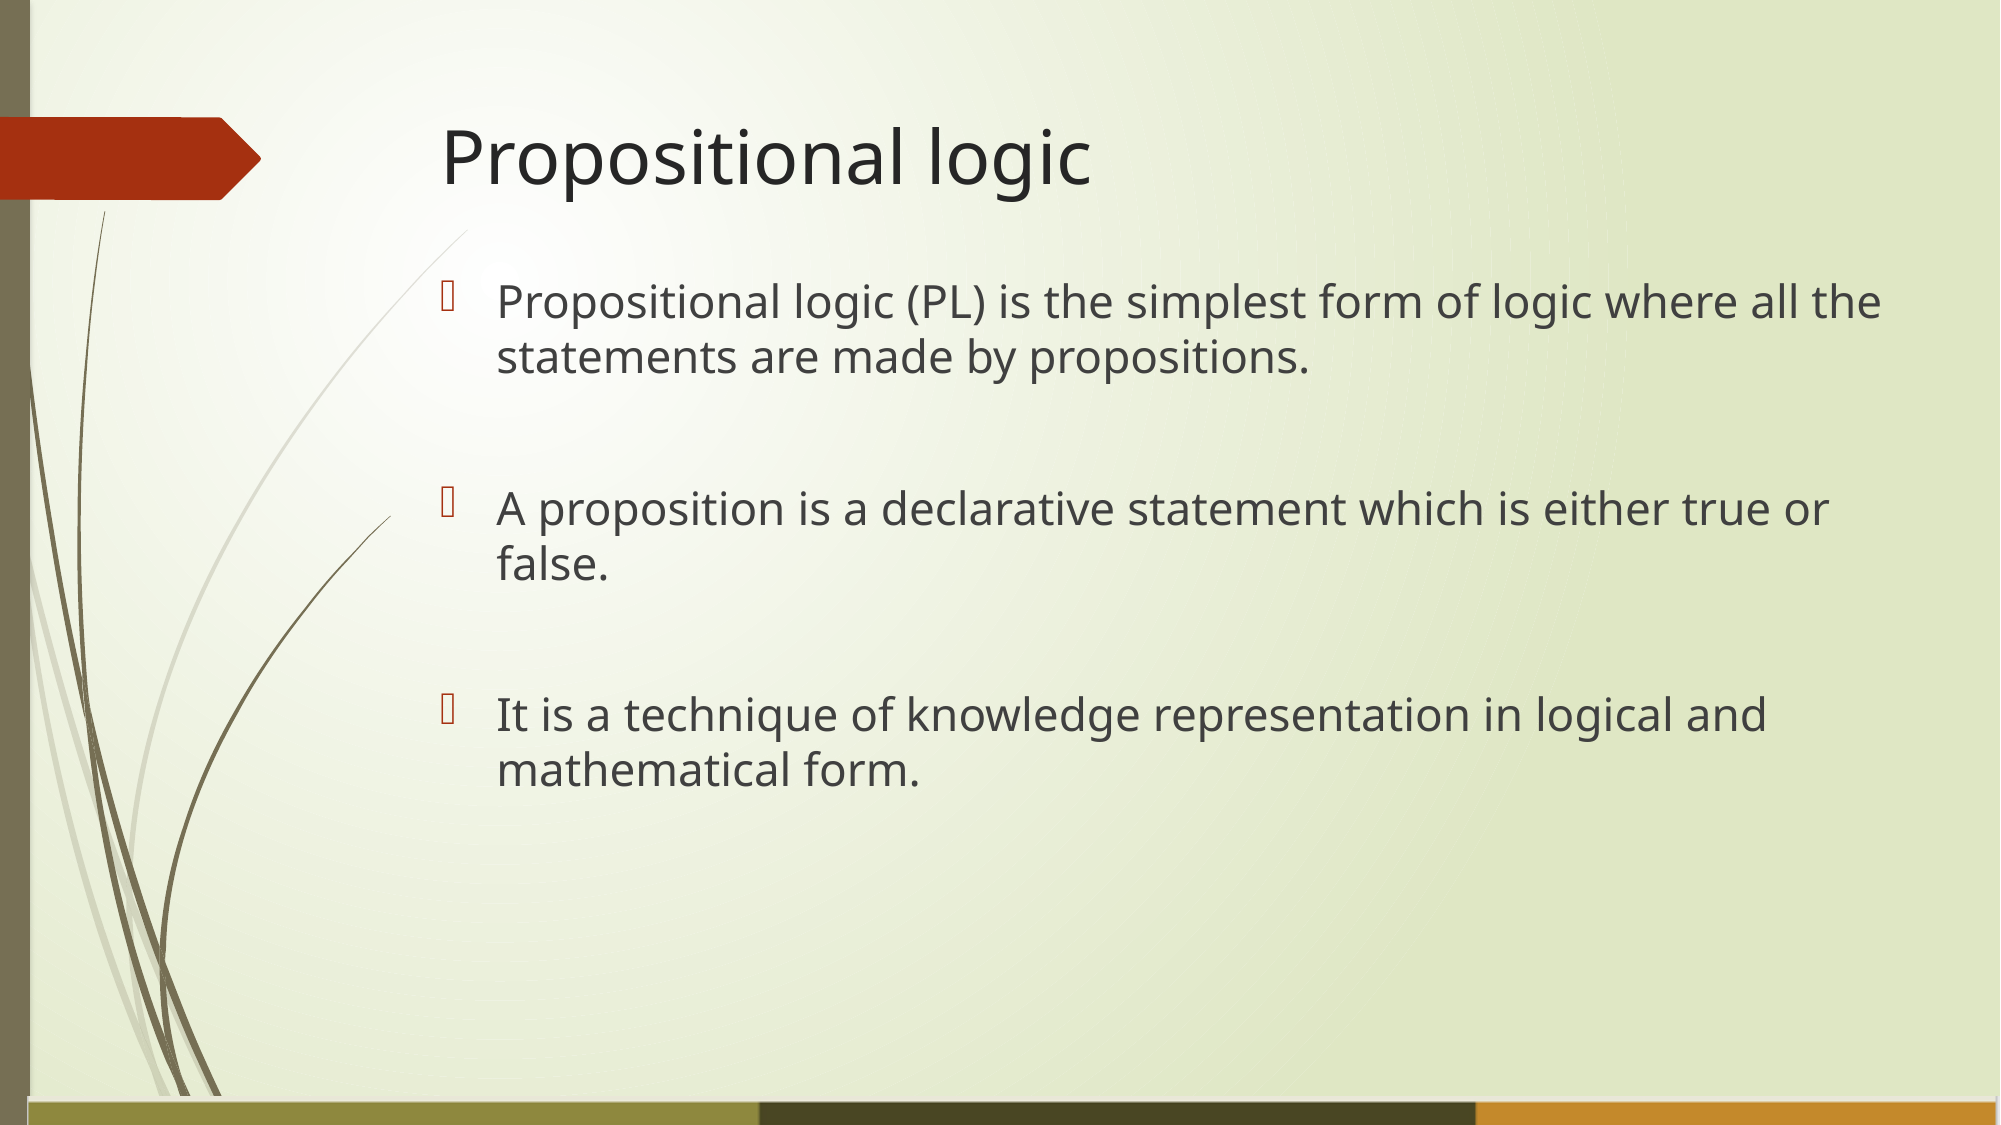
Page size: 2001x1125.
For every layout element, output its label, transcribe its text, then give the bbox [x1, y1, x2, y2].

list Propositional logic (PL) is the simplest form of logic where all the statements are made by propositions. A proposition is a declarative statement which is either true or false. It is a technique of knowledge representation in logical and mathematical form. [425, 265, 1943, 1052]
picture [27, 1096, 2000, 1125]
title Propositional logic [425, 102, 1888, 265]
